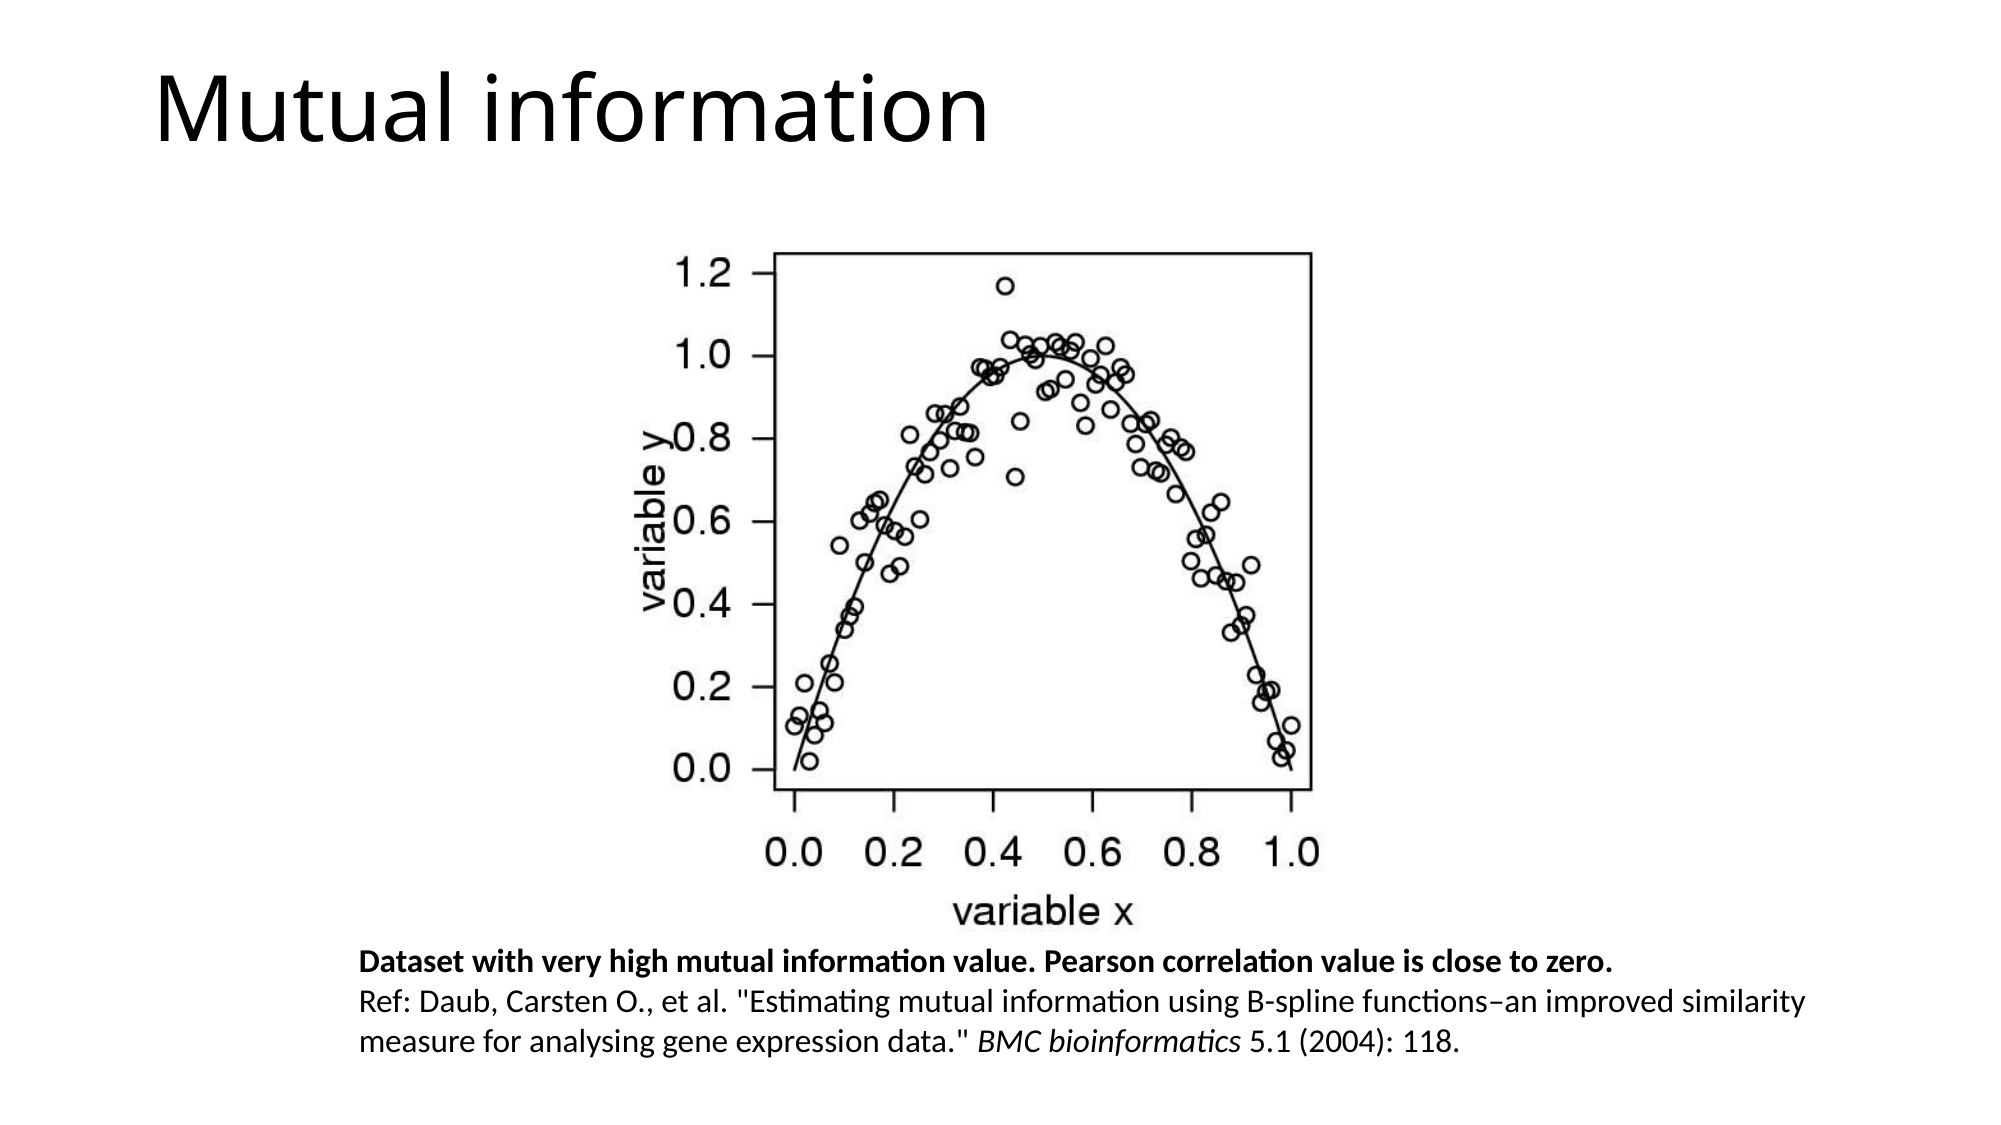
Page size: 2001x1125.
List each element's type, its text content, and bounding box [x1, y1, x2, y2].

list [632, 228, 1326, 932]
text_box Dataset with very high mutual information value. Pearson correlation value is close to zero. Ref: Daub, Carsten O., et al. "Estimating mutual information using B-spline functions–an improved similarity measure for analysing gene expression data." BMC bioinformatics 5.1 (2004): 118. [343, 931, 1897, 1067]
title Mutual information [137, 3, 1863, 221]
